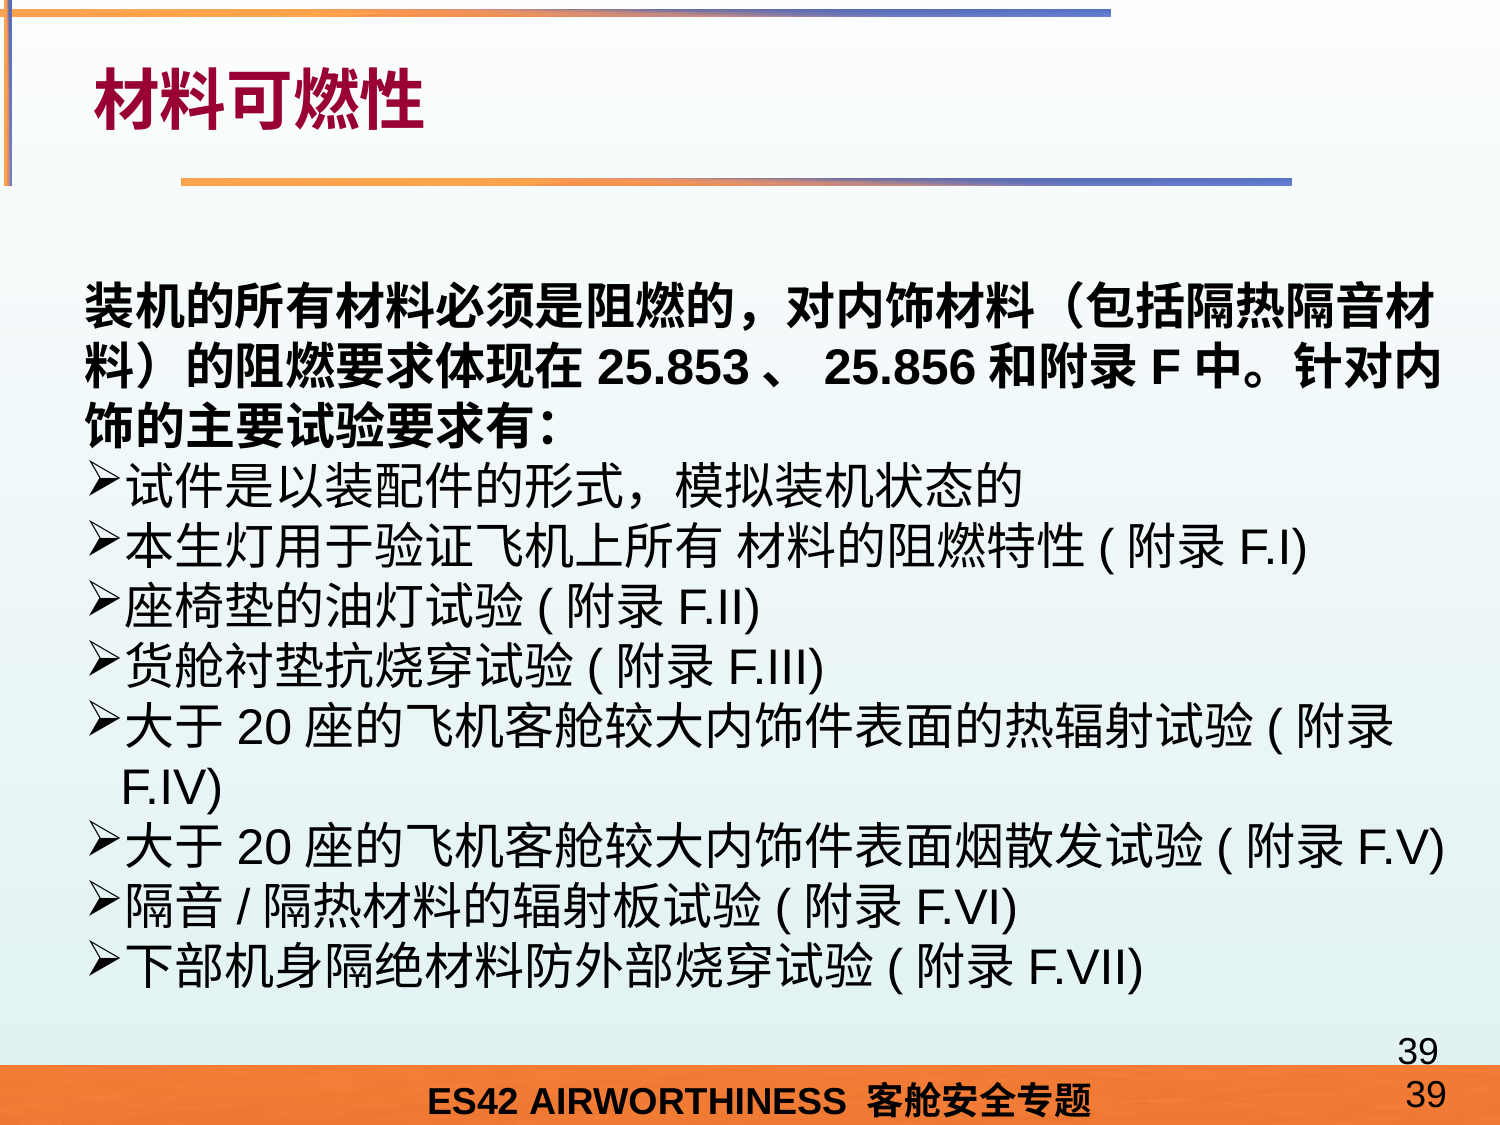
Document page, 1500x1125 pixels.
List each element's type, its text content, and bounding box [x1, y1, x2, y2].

text_box 装机的所有材料必须是阻燃的，对内饰材料（包括隔热隔音材料）的阻燃要求体现在25.853、25.856和附录F中。针对内饰的主要试验要求有： 试件是以装配件的形式，模拟装机状态的 本生灯用于验证飞机上所有 材料的阻燃特性(附录F.I) 座椅垫的油灯试验(附录F.II) 货舱衬垫抗烧穿试验(附录F.III) 大于20座的飞机客舱较大内饰件表面的热辐射试验(附录F.IV) 大于20座的飞机客舱较大内饰件表面烟散发试验(附录F.V) 隔音/隔热材料的辐射板试验(附录F.VI) 下部机身隔绝材料防外部烧穿试验(附录F.VII) [70, 267, 1465, 1002]
title 材料可燃性 [78, 31, 1429, 164]
picture [0, 0, 1111, 186]
picture [0, 1065, 1382, 1125]
picture [181, 178, 1292, 186]
slide_number 39 [1382, 1019, 1500, 1125]
